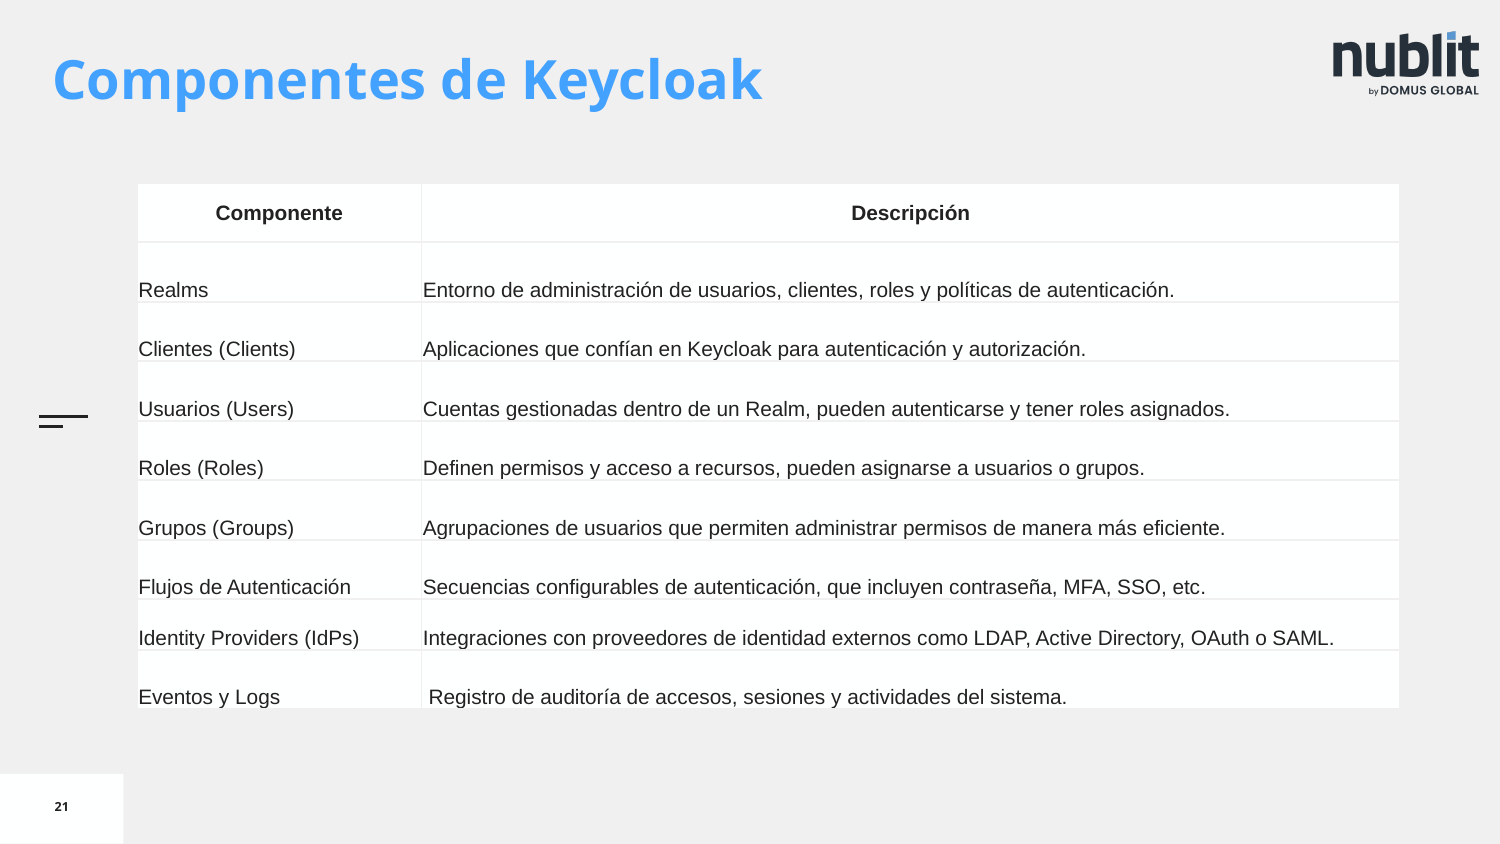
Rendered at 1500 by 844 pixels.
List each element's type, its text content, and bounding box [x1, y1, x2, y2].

table_cell Identity Providers (IdPs) [138, 600, 421, 649]
table_cell Eventos y Logs [138, 651, 421, 708]
table_cell Clientes (Clients) [138, 303, 421, 360]
table_cell Flujos de Autenticación [138, 541, 421, 598]
table_cell Usuarios (Users) [138, 362, 421, 420]
table_cell Aplicaciones que confían en Keycloak para autenticación y autorización. [422, 303, 1399, 360]
table_cell Secuencias configurables de autenticación, que incluyen contraseña, MFA, SSO, etc. [422, 541, 1399, 598]
table_header Componente [138, 184, 421, 241]
table_header Descripción [422, 184, 1399, 241]
table_cell Grupos (Groups) [138, 481, 421, 539]
table_cell Cuentas gestionadas dentro de un Realm, pueden autenticarse y tener roles asignados. [422, 362, 1399, 420]
table_cell Integraciones con proveedores de identidad externos como LDAP, Active Directory, OAuth o SAML. [422, 600, 1399, 649]
picture [1315, 16, 1500, 112]
table_cell Registro de auditoría de accesos, sesiones y actividades del sistema. [422, 651, 1399, 708]
table_cell Entorno de administración de usuarios, clientes, roles y políticas de autenticación. [422, 243, 1399, 301]
table_cell Realms [138, 243, 421, 301]
table_cell Roles (Roles) [138, 422, 421, 479]
title Componentes de Keycloak [52, 34, 857, 200]
table_cell Agrupaciones de usuarios que permiten administrar permisos de manera más eficiente. [422, 481, 1399, 539]
table_cell Definen permisos y acceso a recursos, pueden asignarse a usuarios o grupos. [422, 422, 1399, 479]
